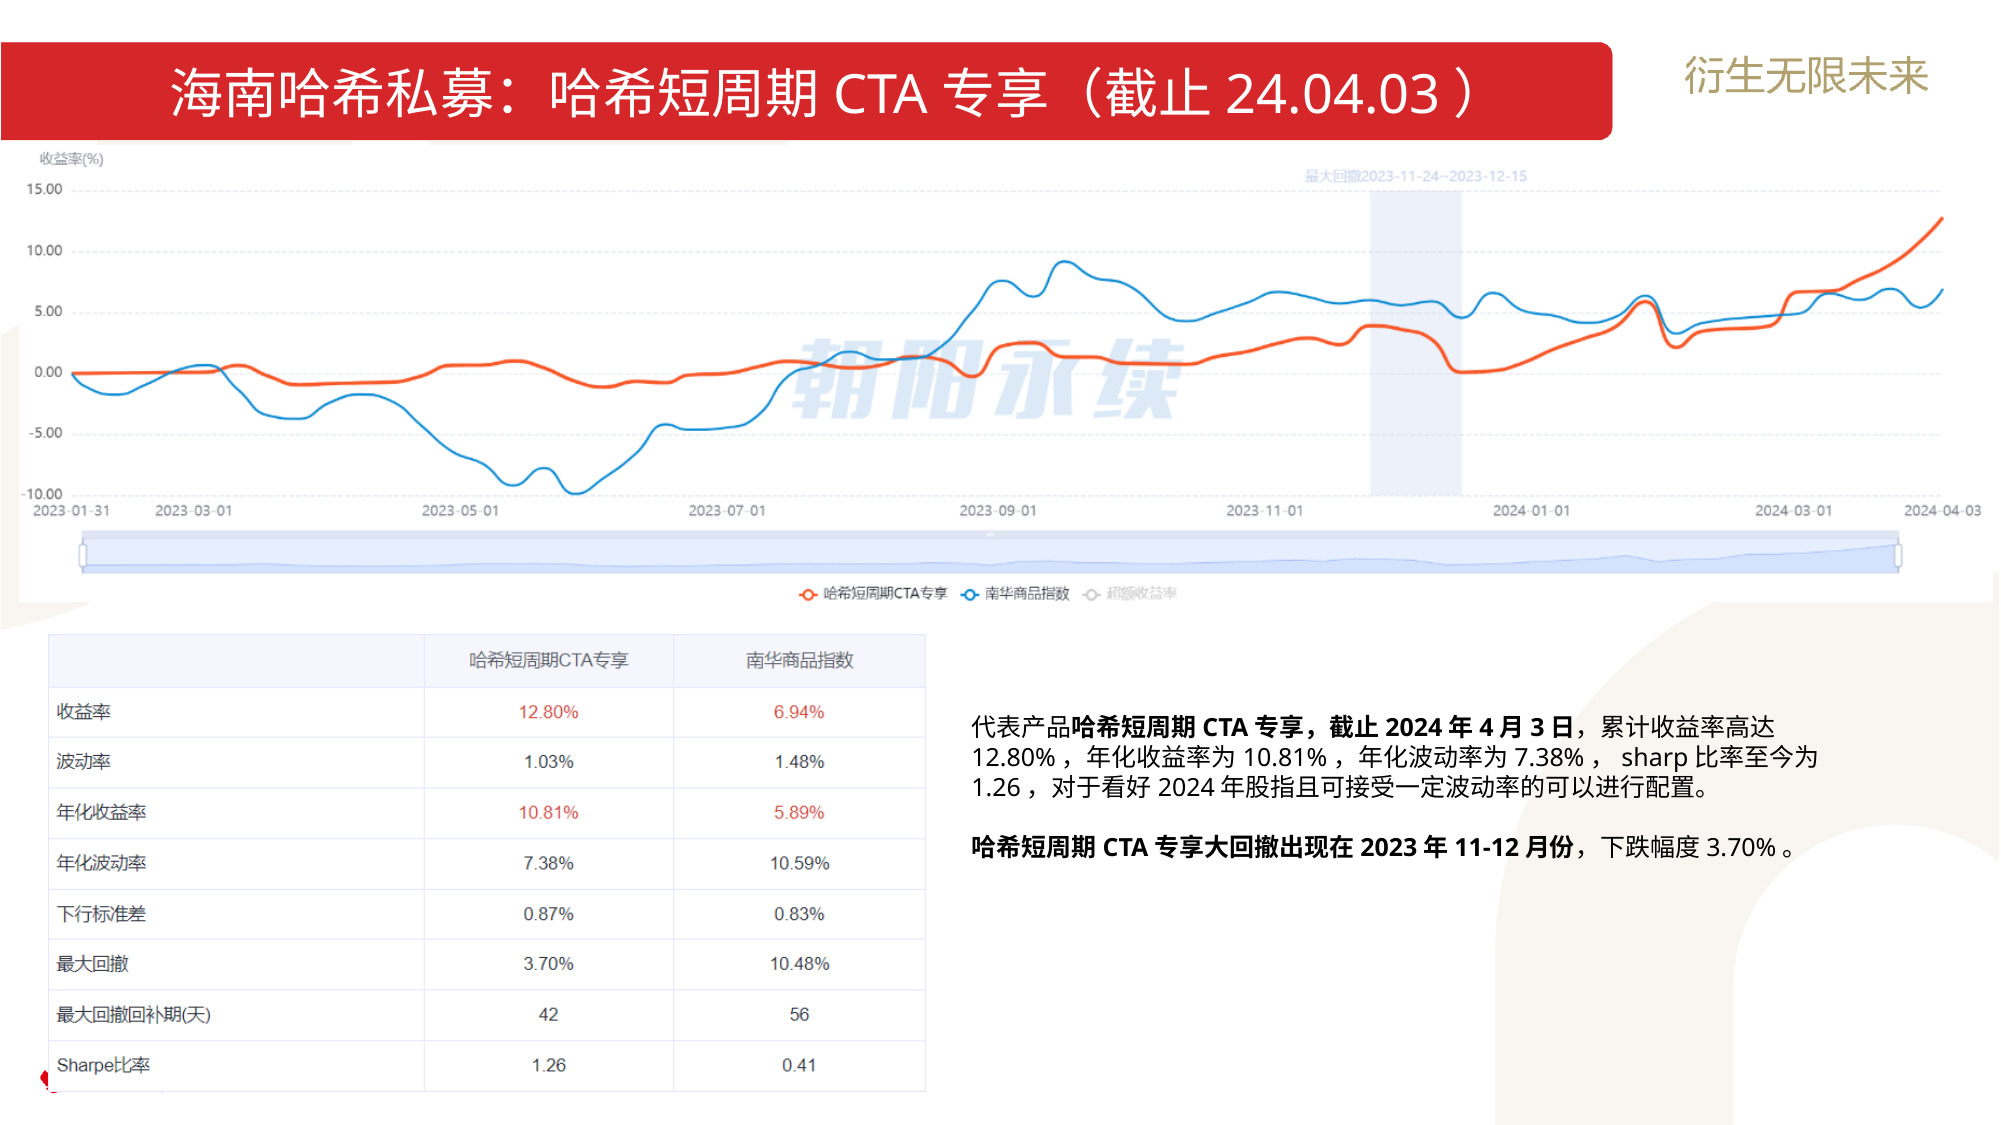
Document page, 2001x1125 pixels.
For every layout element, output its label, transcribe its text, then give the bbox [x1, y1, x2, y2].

text_box 代表产品哈希短周期CTA专享，截止2024年4月3日，累计收益率高达12.80%，年化收益率为10.81%，年化波动率为7.38%，sharp比率至今为1.26，对于看好2024年股指且可接受一定波动率的可以进行配置。 哈希短周期CTA专享大回撤出现在2023年11-12月份，下跌幅度3.70%。 [956, 703, 1907, 899]
picture [1, 0, 1999, 1125]
title 海南哈希私募：哈希短周期CTA专享（截止24.04.03） [154, 0, 1559, 145]
